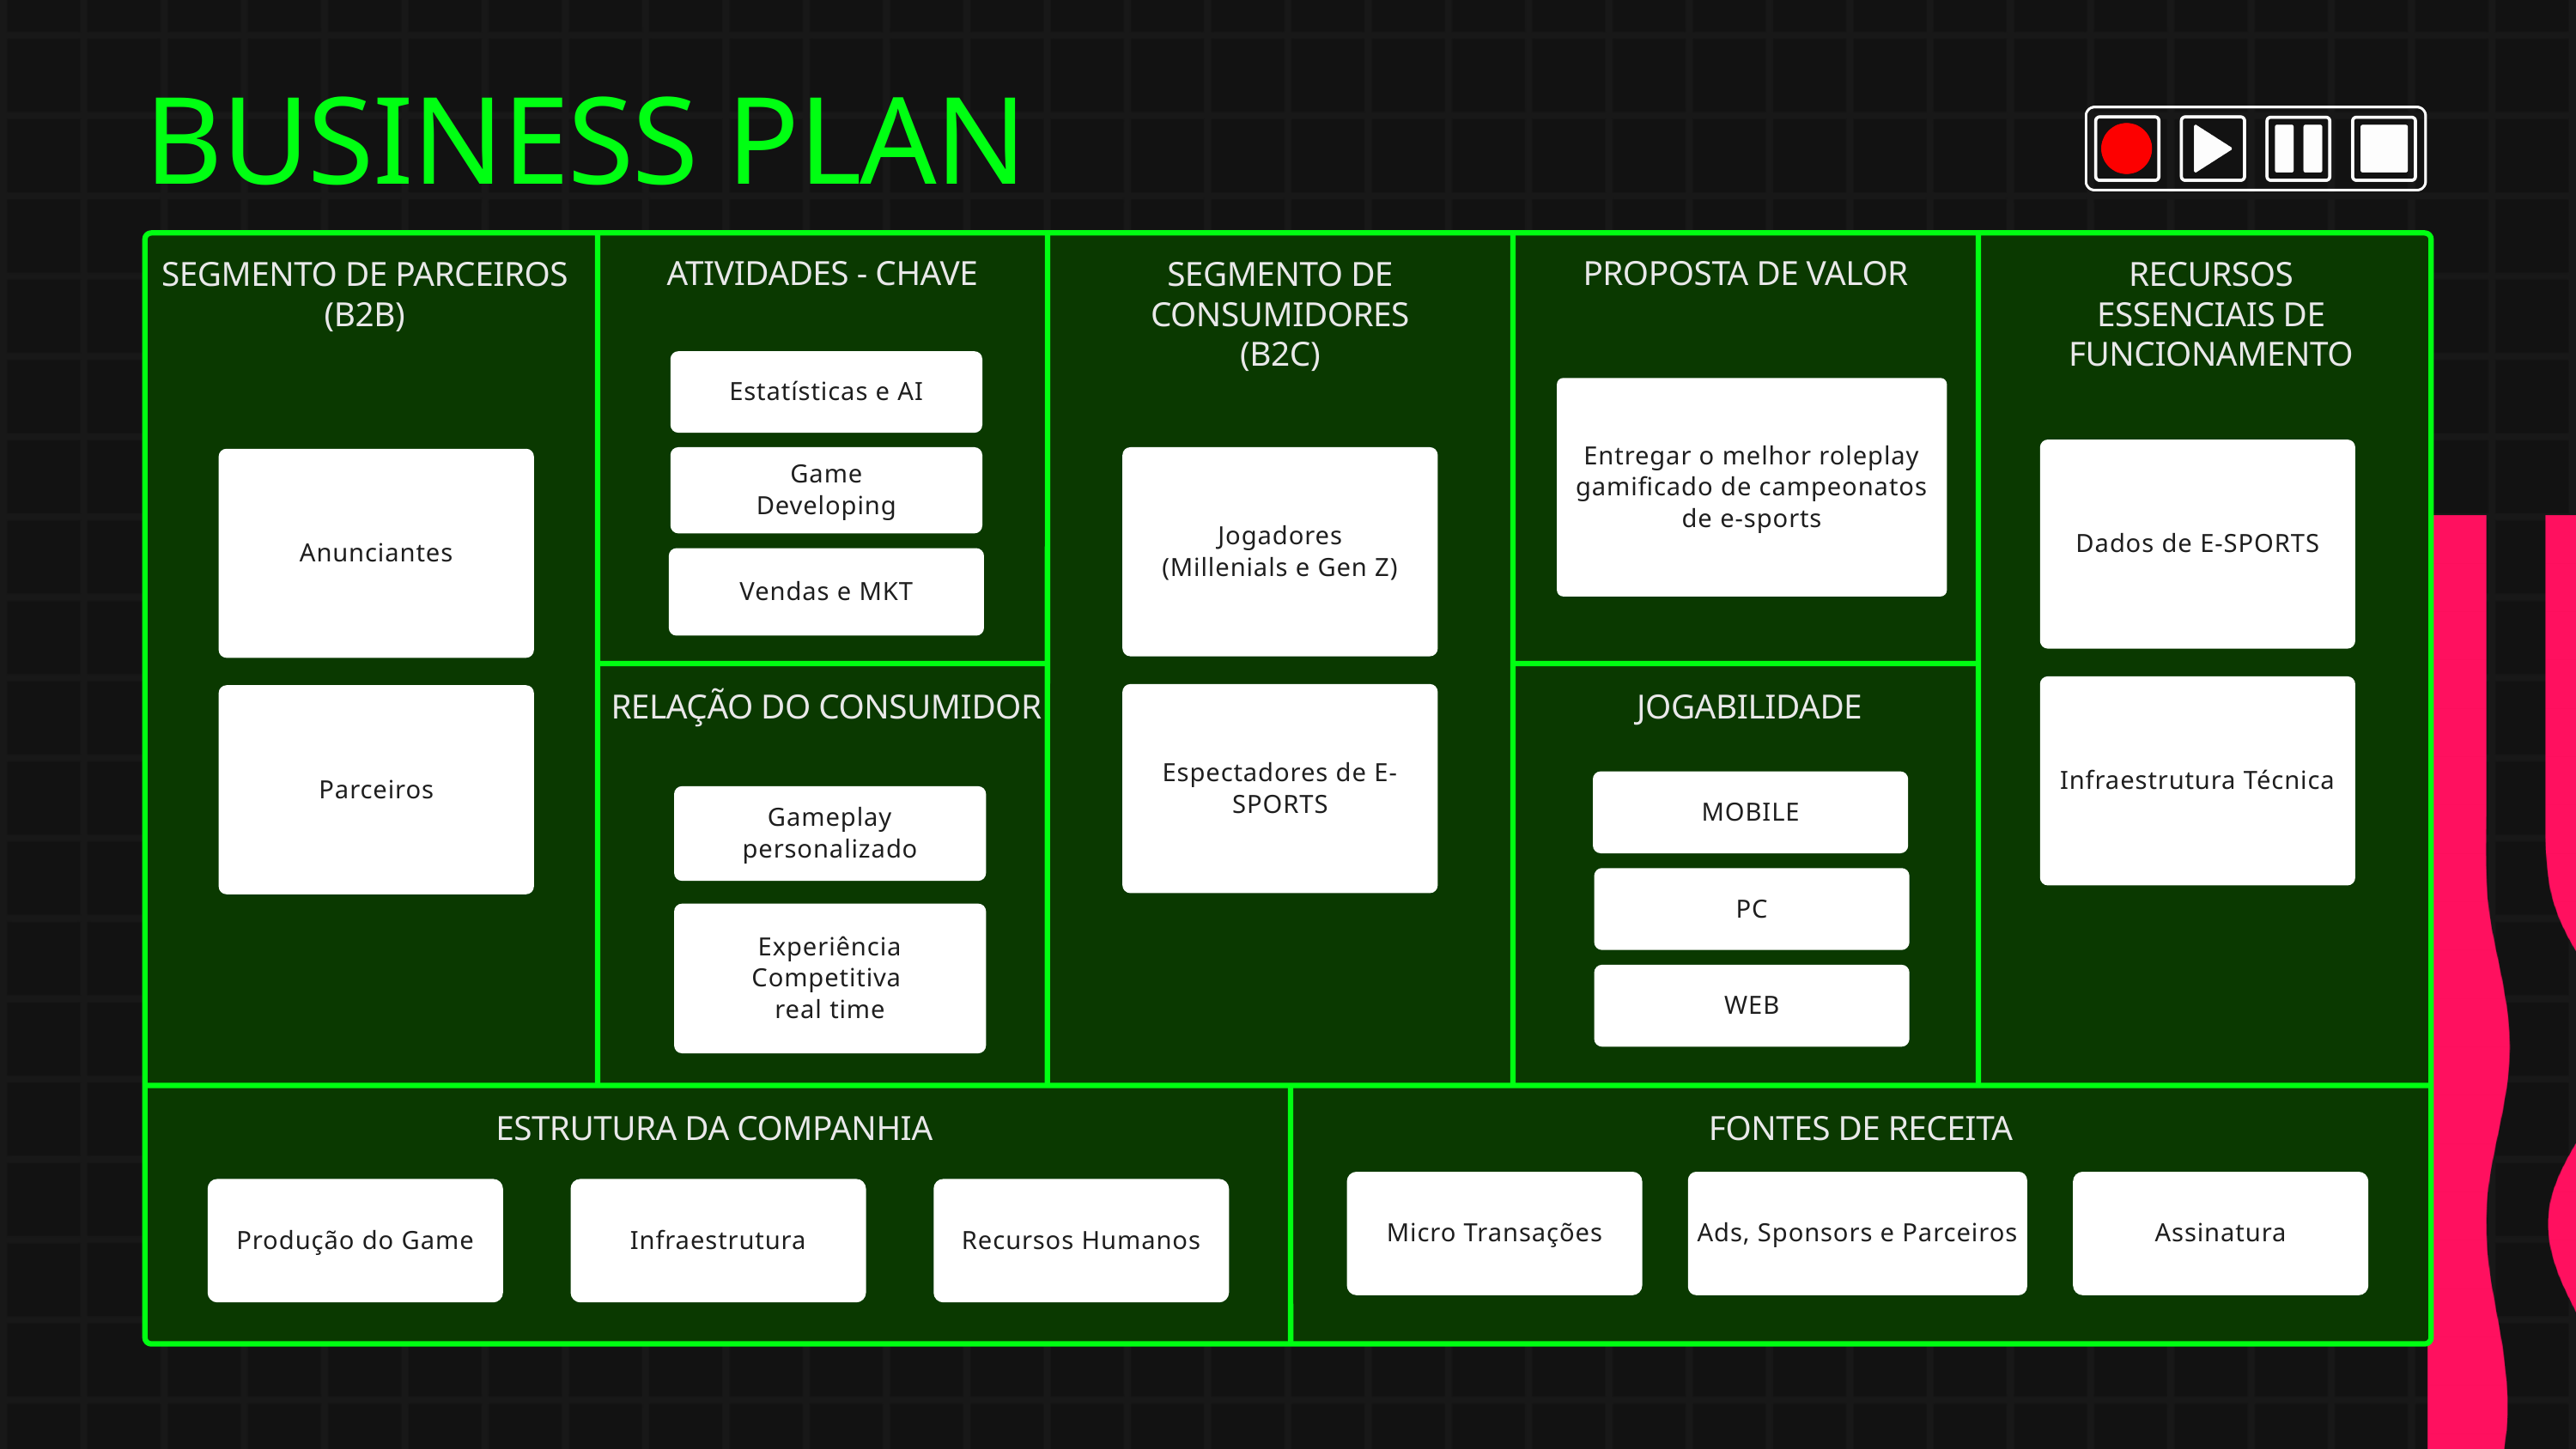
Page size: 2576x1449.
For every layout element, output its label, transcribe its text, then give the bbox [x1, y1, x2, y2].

text_box BUSINESS PLAN [144, 79, 2486, 209]
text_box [2039, 439, 2356, 649]
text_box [570, 1179, 866, 1303]
text_box [2427, 515, 2576, 1449]
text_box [1594, 964, 1910, 1047]
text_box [1592, 771, 1909, 854]
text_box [1594, 867, 1910, 950]
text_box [2039, 676, 2356, 886]
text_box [218, 448, 535, 658]
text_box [1121, 683, 1438, 894]
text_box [218, 684, 535, 894]
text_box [1121, 446, 1438, 657]
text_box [1556, 378, 1947, 597]
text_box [673, 785, 987, 882]
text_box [673, 903, 987, 1054]
text_box [2084, 106, 2427, 191]
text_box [144, 233, 2432, 1344]
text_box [933, 1179, 1230, 1303]
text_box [1687, 1171, 2027, 1296]
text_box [668, 548, 985, 636]
text_box [0, 0, 2576, 1449]
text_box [207, 1179, 503, 1303]
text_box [2072, 1171, 2369, 1296]
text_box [670, 350, 983, 433]
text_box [1346, 1171, 1643, 1296]
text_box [670, 446, 983, 534]
